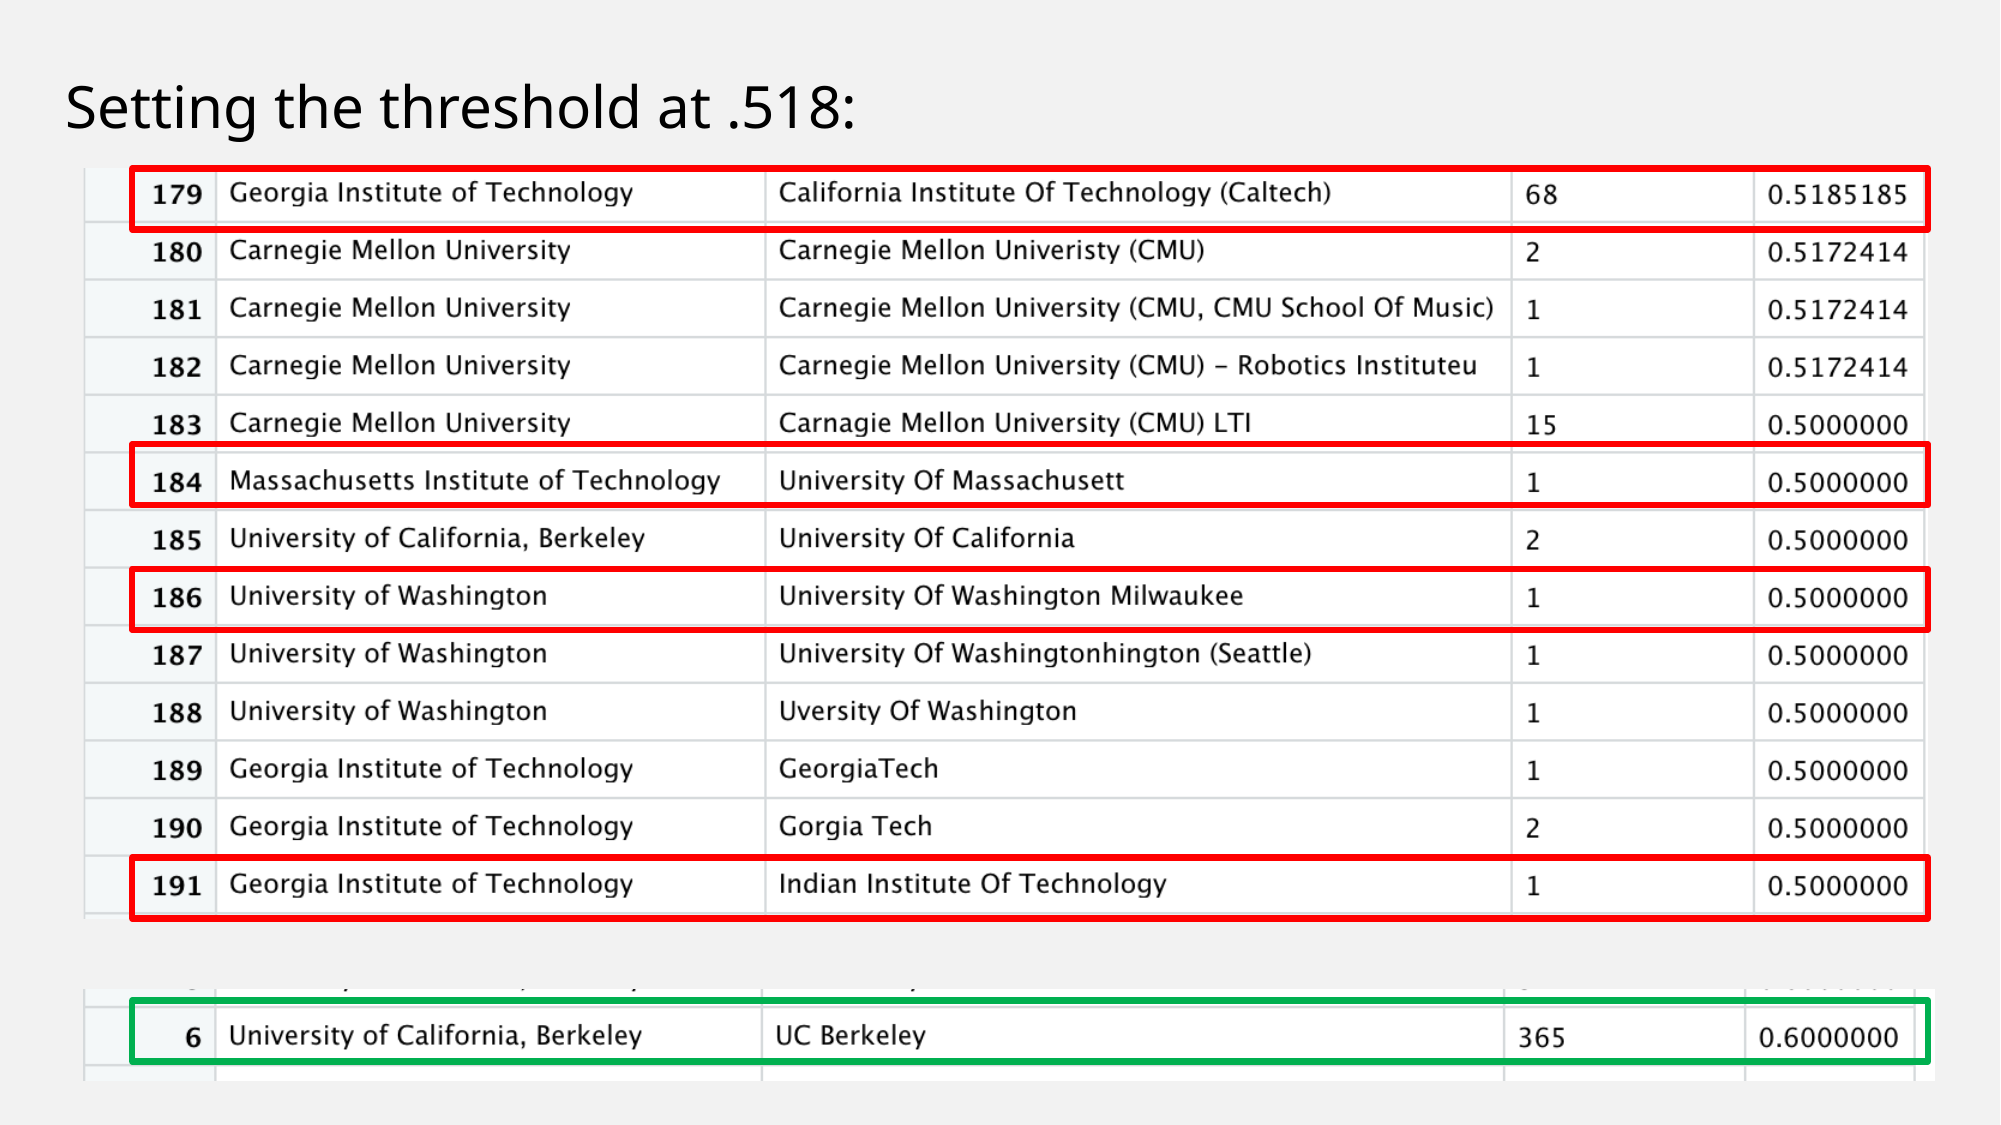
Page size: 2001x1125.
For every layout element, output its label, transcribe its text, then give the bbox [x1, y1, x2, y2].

picture [83, 989, 1935, 1081]
picture [83, 168, 1928, 919]
text_box Setting the threshold at .518: [50, 63, 872, 148]
